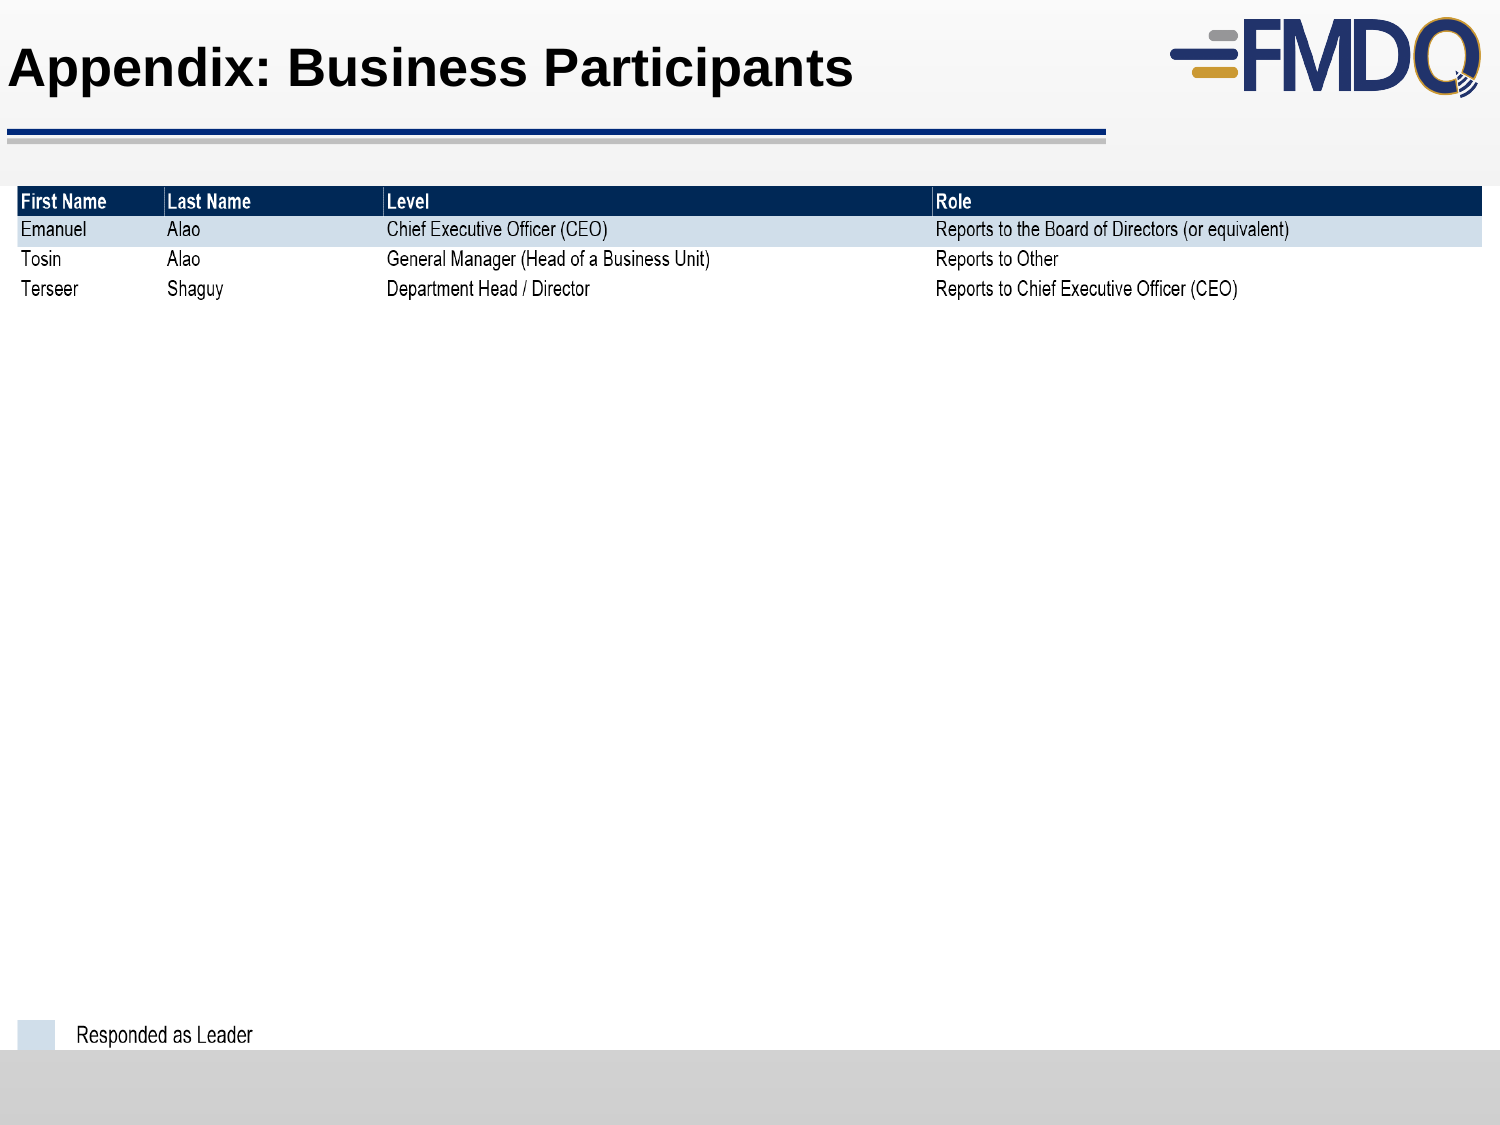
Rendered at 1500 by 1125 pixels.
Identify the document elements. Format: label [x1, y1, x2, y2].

picture [1170, 17, 1481, 98]
text_box [0, 32, 1157, 106]
picture [0, 186, 1500, 1051]
